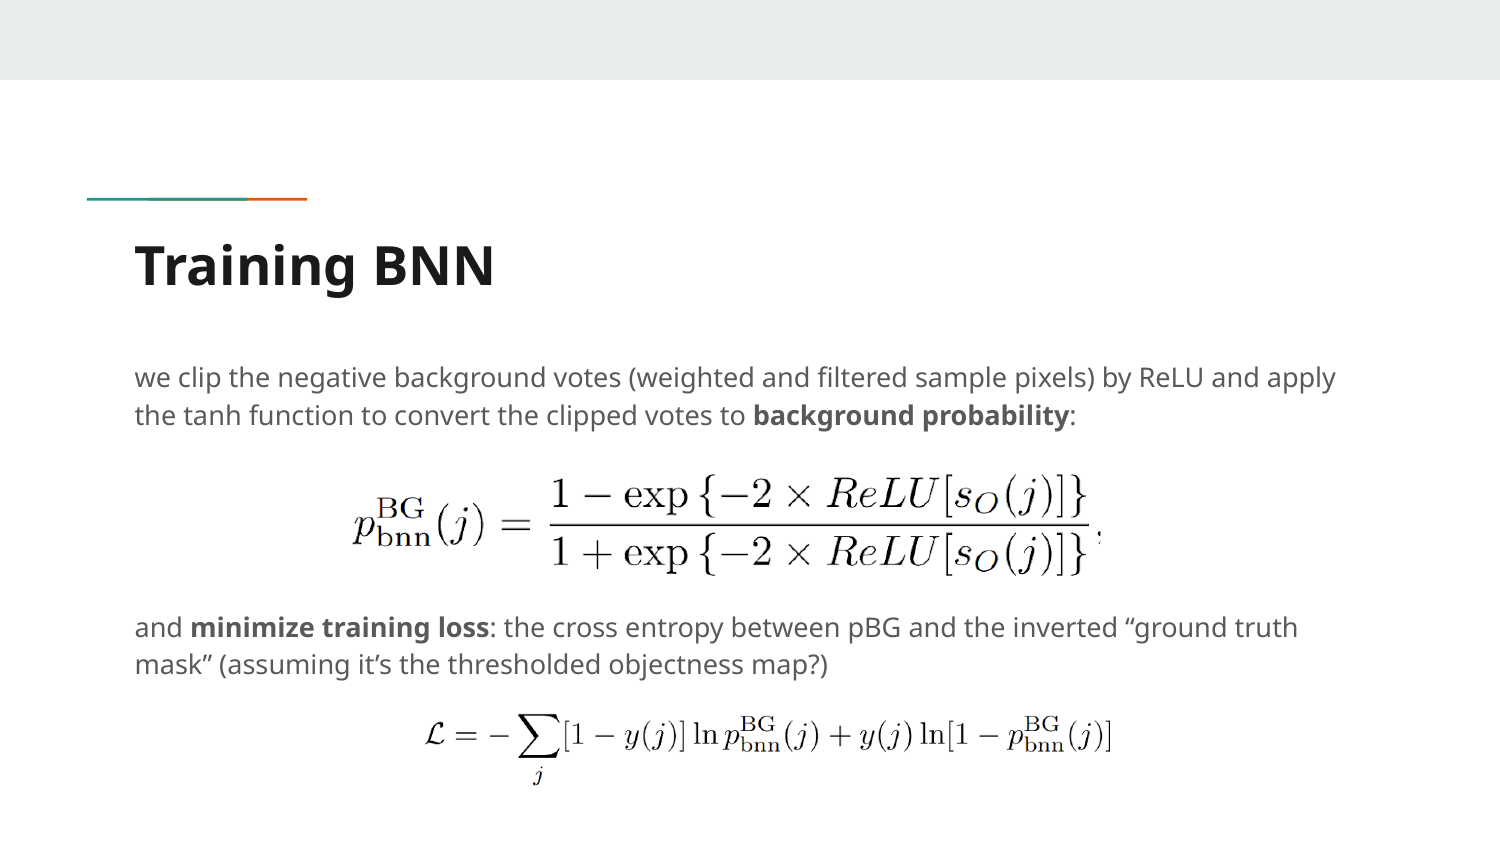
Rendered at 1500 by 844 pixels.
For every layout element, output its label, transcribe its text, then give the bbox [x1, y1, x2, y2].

list we clip the negative background votes (weighted and filtered sample pixels) by ReLU and apply the tanh function to convert the clipped votes to background probability: and minimize training loss: the cross entropy between pBG and the inverted “ground truth mask” (assuming it’s the thresholded objectness map?) [119, 341, 1381, 712]
picture [335, 448, 1101, 605]
picture [409, 689, 1116, 800]
title Training BNN [119, 216, 1381, 305]
